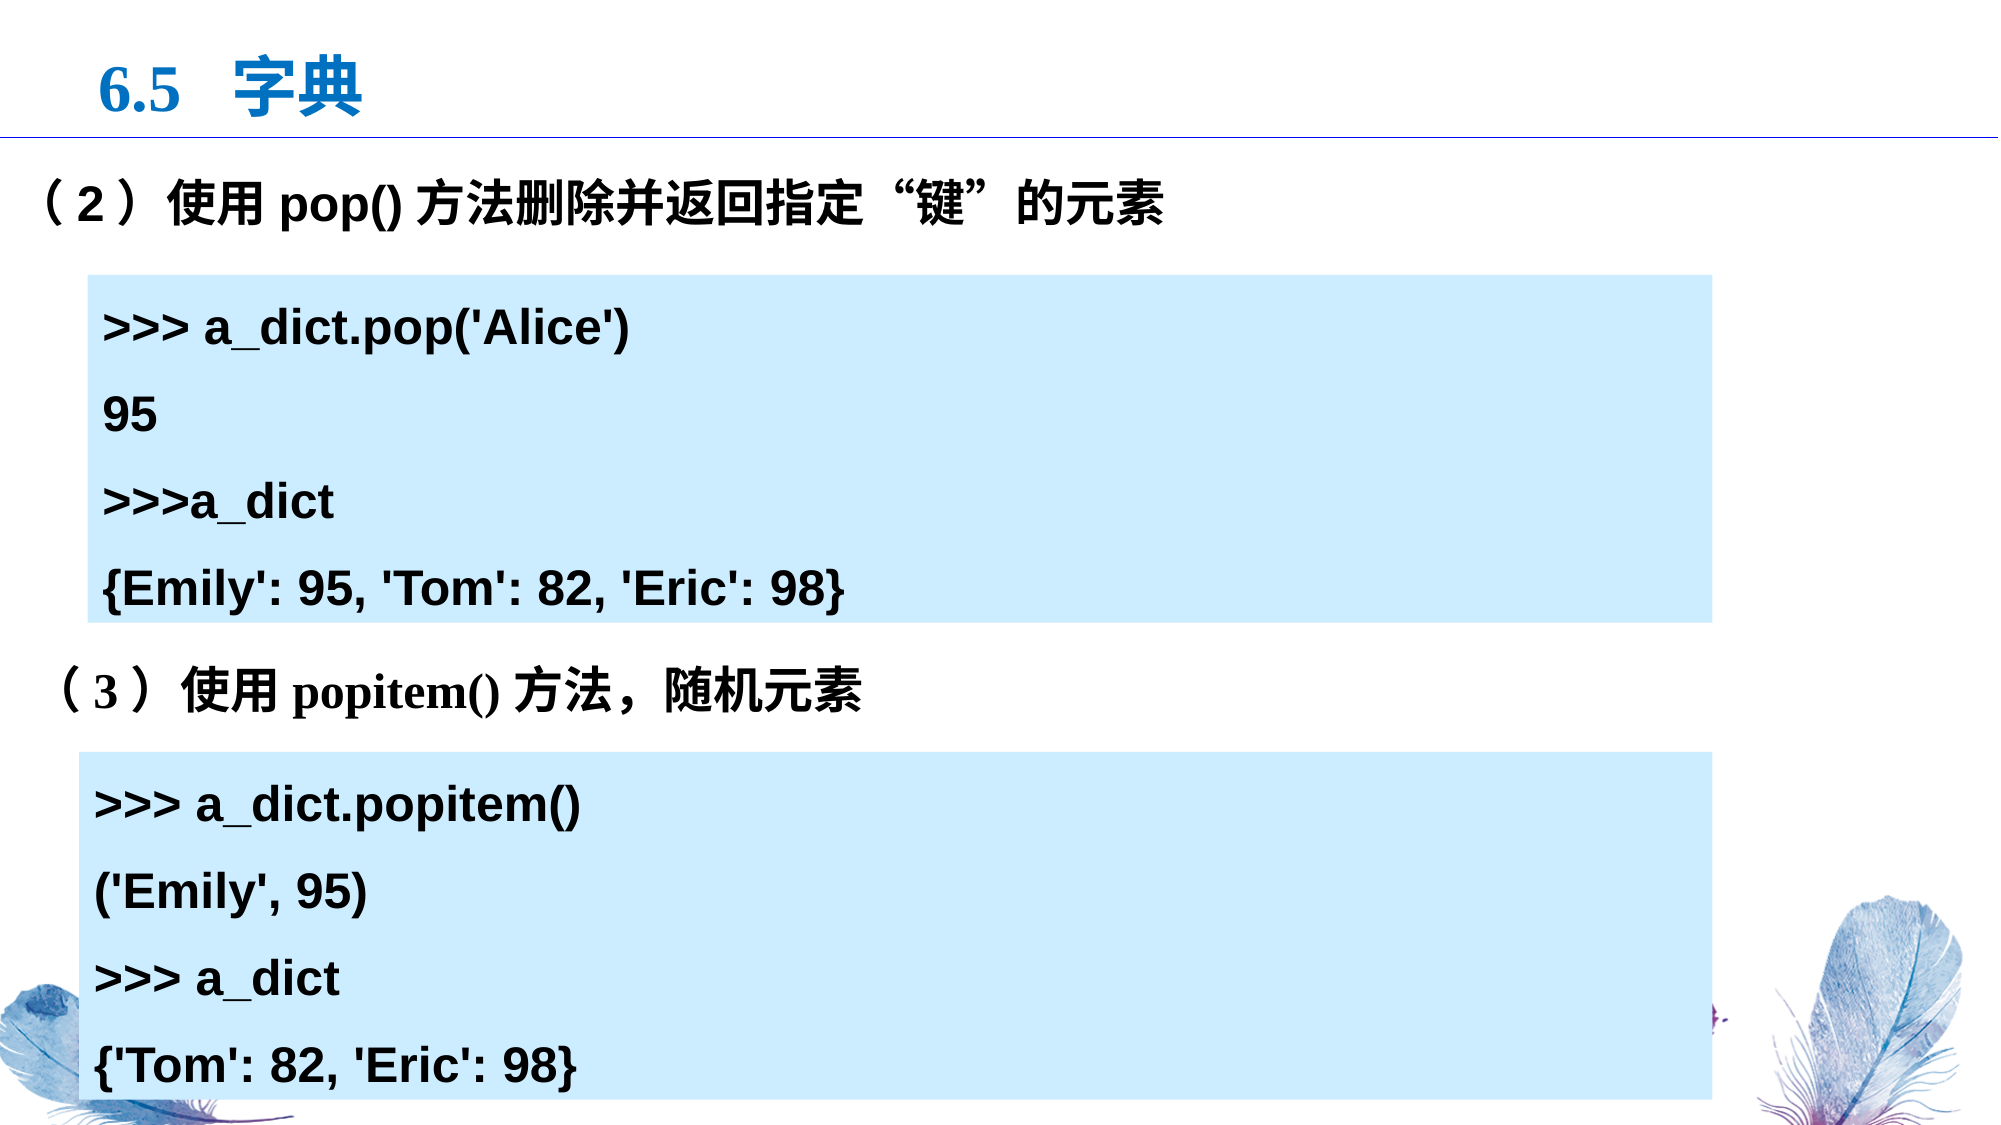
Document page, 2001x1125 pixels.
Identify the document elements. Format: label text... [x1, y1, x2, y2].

text_box >>> a_dict.popitem() ('Emily', 95) >>> a_dict {'Tom': 82, 'Eric': 98} [79, 751, 1713, 1100]
text_box 6.5 字典 [83, 37, 563, 150]
list （2）使用pop()方法删除并返回指定“键”的元素 [0, 164, 1917, 304]
text_box >>> a_dict.pop('Alice') 95 >>>a_dict {Emily': 95, 'Tom': 82, 'Eric': 98} [87, 274, 1713, 623]
text_box （3）使用popitem()方法，随机元素 [16, 639, 1934, 779]
picture [0, 887, 2001, 1125]
